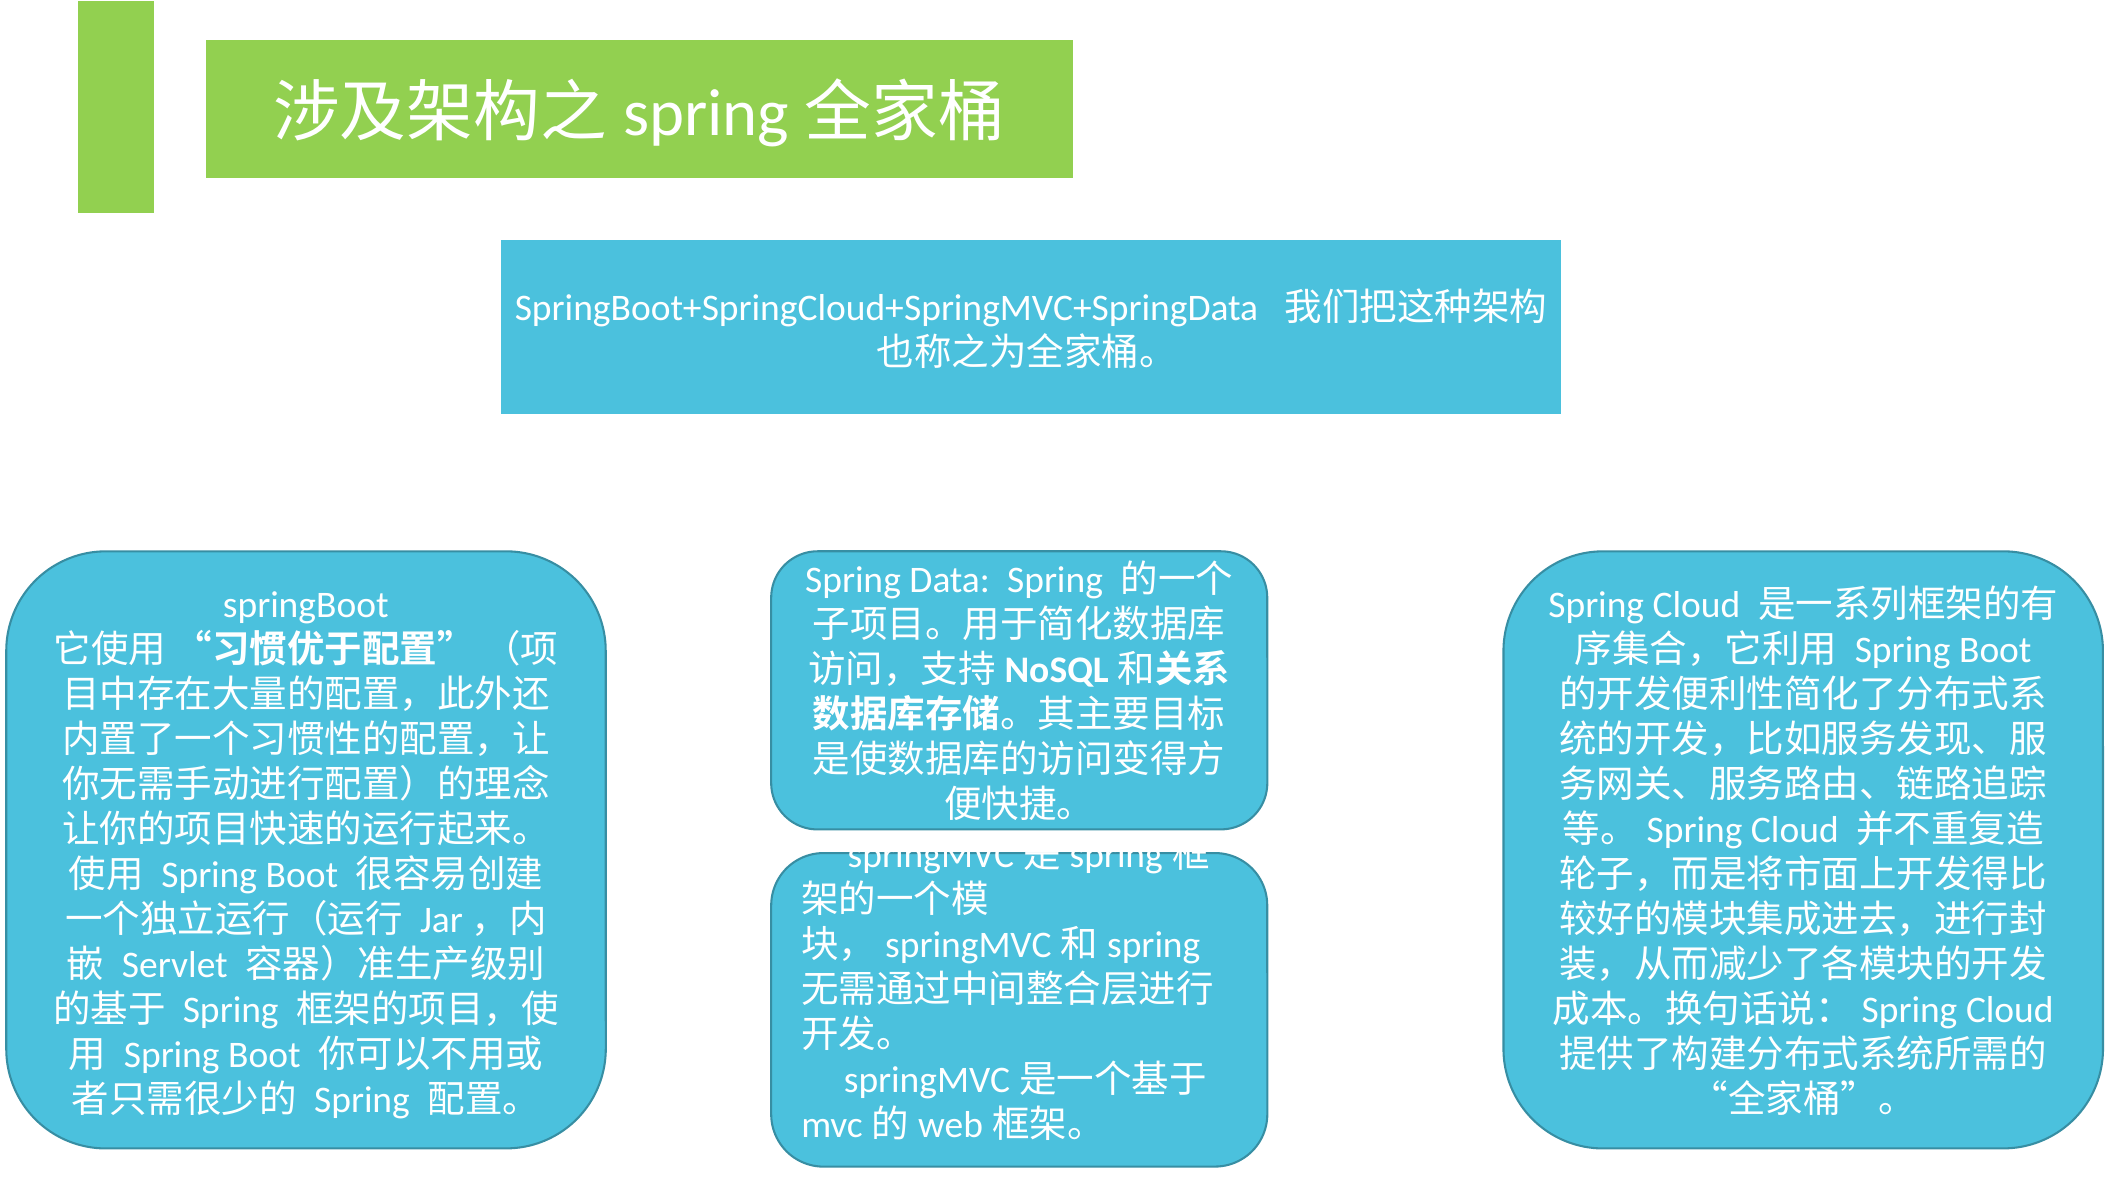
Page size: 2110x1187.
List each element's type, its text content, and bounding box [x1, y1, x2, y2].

text_box springMVC是spring框架的一个模块，springMVC和spring无需通过中间整合层进行开发。 springMVC是一个基于mvc的web框架。 [770, 852, 1269, 1168]
text_box 涉及架构之spring全家桶 [203, 36, 1076, 181]
text_box Spring Data: Spring 的一个子项目。用于简化数据库访问，支持NoSQL和关系数据库存储。其主要目标是使数据库的访问变得方便快捷。 [770, 550, 1269, 831]
text_box springBoot 它使用 “习惯优于配置” （项目中存在大量的配置，此外还内置了一个习惯性的配置，让你无需手动进行配置）的理念让你的项目快速的运行起来。使用 Spring Boot 很容易创建一个独立运行（运行 Jar，内嵌 Servlet 容器）准生产级别的基于 Spring 框架的项目，使用 Spring Boot 你可以不用或者只需很少的 Spring 配置。 [5, 550, 607, 1150]
text_box SpringBoot+SpringCloud+SpringMVC+SpringData 我们把这种架构也称之为全家桶。 [498, 237, 1564, 417]
text_box Spring Cloud 是一系列框架的有序集合，它利用 Spring Boot 的开发便利性简化了分布式系统的开发，比如服务发现、服务网关、服务路由、链路追踪等。Spring Cloud 并不重复造轮子，而是将市面上开发得比较好的模块集成进去，进行封装，从而减少了各模块的开发成本。换句话说：Spring Cloud 提供了构建分布式系统所需的“全家桶”。 [1502, 550, 2105, 1150]
text_box [75, 0, 158, 216]
